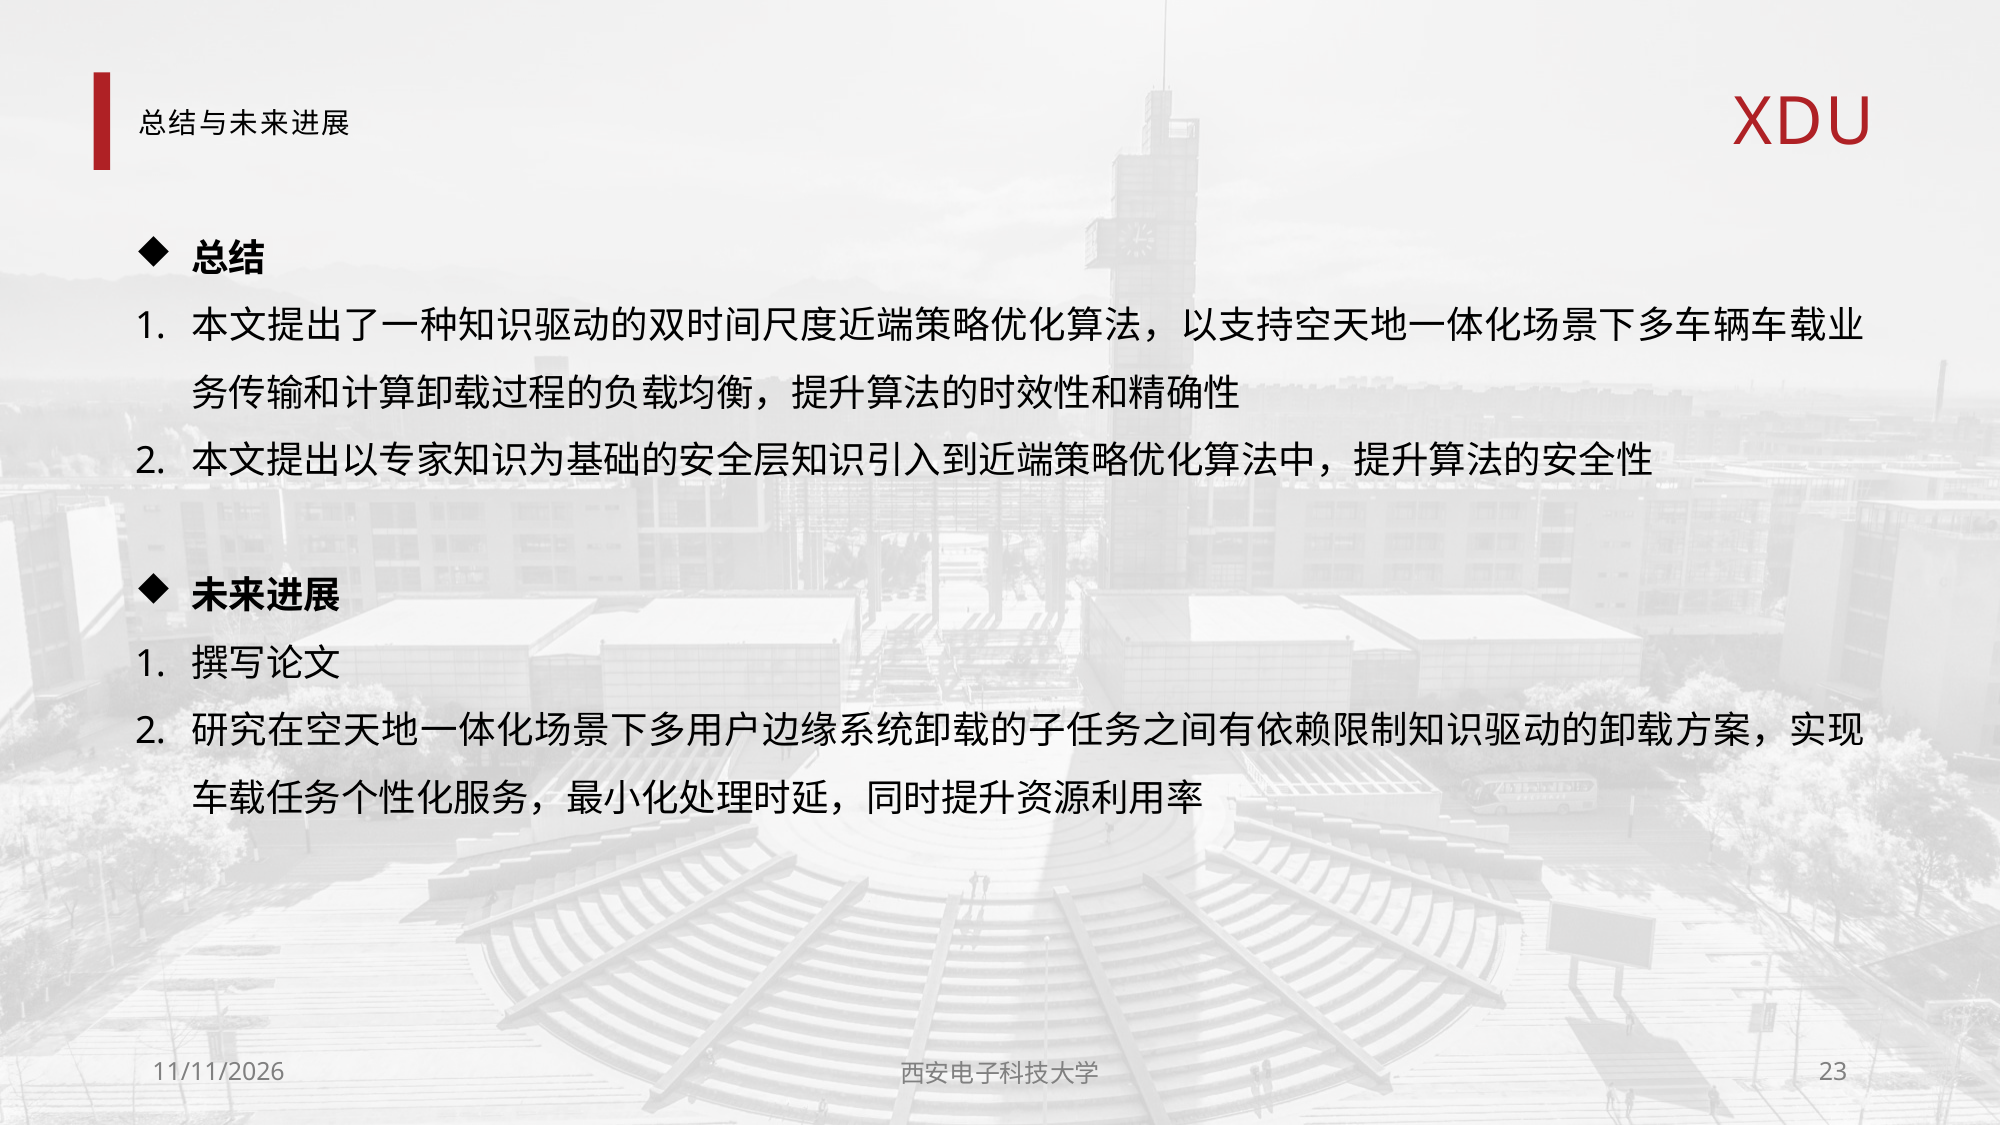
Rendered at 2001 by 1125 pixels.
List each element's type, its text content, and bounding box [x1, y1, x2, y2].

slide_number 23 [1412, 1042, 1863, 1103]
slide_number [137, 1042, 588, 1103]
footer 西安电子科技大学 [662, 1042, 1338, 1103]
title 总结与未来进展 [123, 86, 1849, 147]
text_box 总结 本文提出了一种知识驱动的双时间尺度近端策略优化算法，以支持空天地一体化场景下多车辆车载业务传输和计算卸载过程的负载均衡，提升算法的时效性和精确性 本文提出以专家知识为基础的安全层知识引入到近端策略优化算法中，提升算法的安全性 未来进展 撰写论文 研究在空天地一体化场景下多用户边缘系统卸载的子任务之间有依赖限制知识驱动的卸载方案，实现车载任务个性化服务，最小化处理时延，同时提升资源利用率 [120, 181, 1880, 917]
